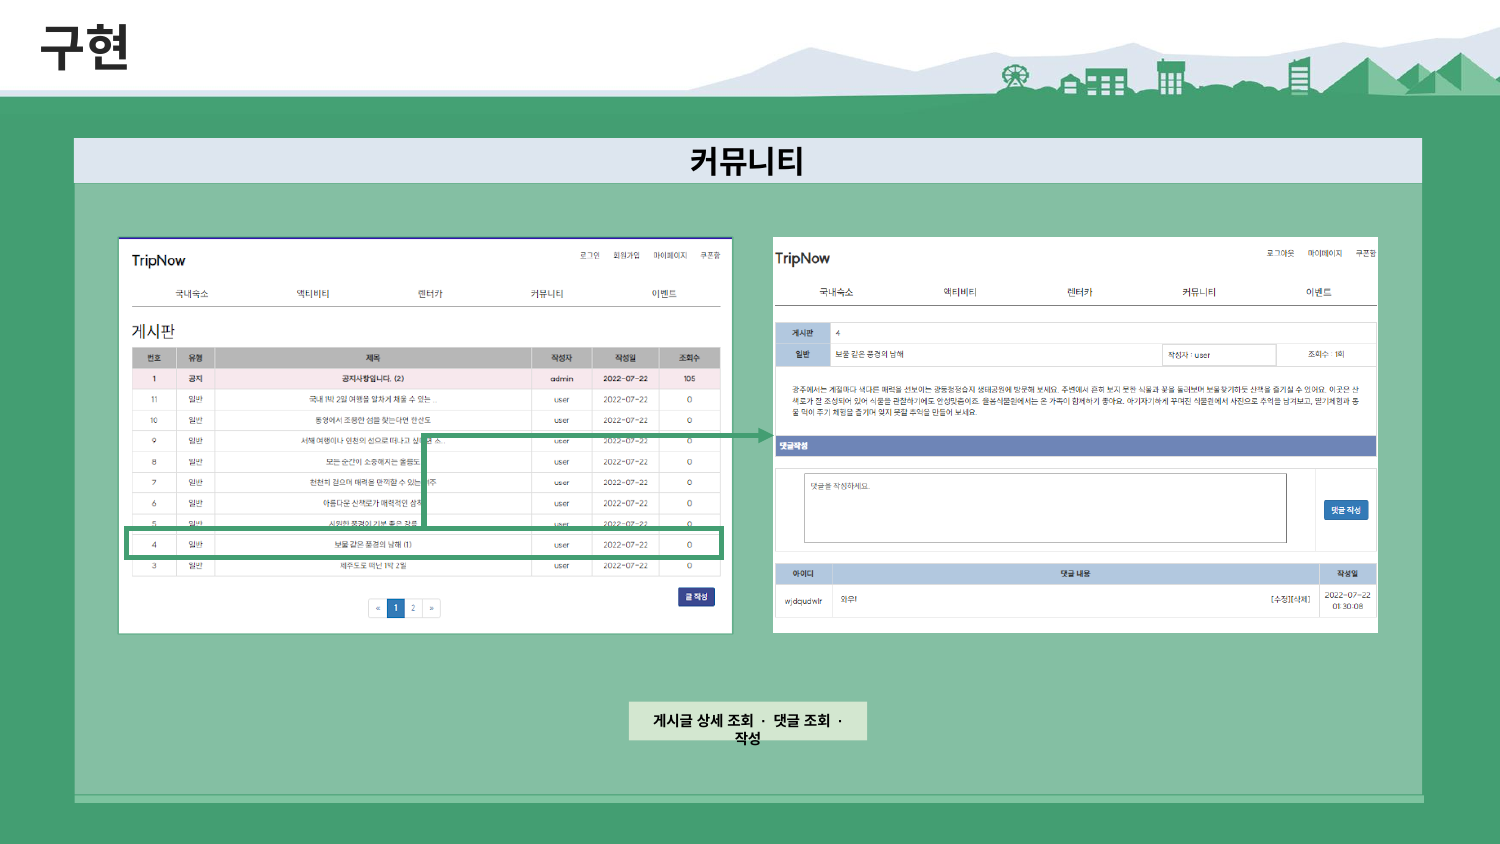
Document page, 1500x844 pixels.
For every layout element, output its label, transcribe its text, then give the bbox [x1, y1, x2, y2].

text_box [73, 137, 1425, 804]
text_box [552, 306, 646, 658]
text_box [628, 701, 868, 741]
list 구현 [26, 17, 1468, 96]
picture [0, 0, 1500, 844]
